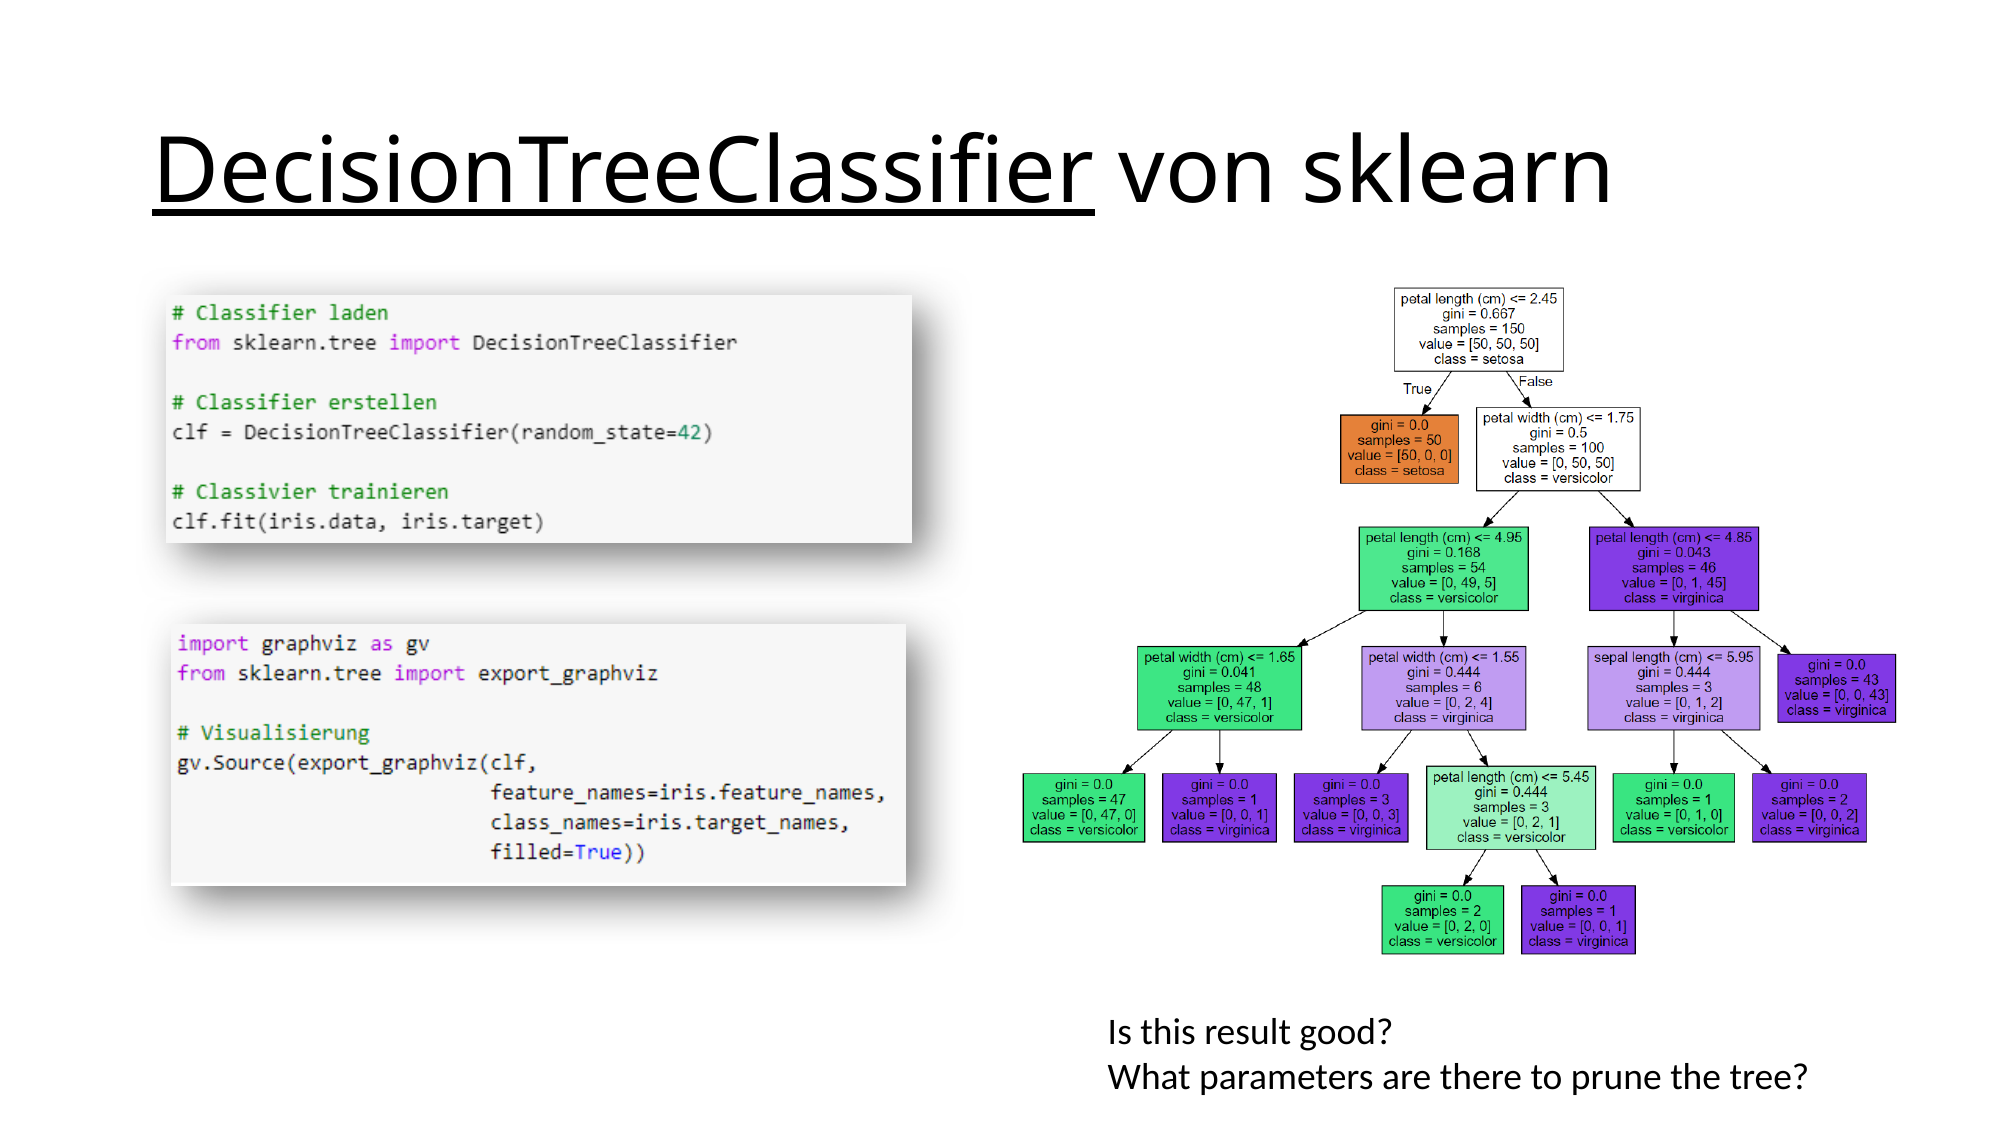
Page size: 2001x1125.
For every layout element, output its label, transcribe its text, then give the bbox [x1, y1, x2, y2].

picture [171, 624, 906, 886]
text_box Is this result good? What parameters are there to prune the tree? [1092, 1000, 1826, 1105]
title DecisionTreeClassifier von sklearn [137, 59, 1863, 278]
picture [166, 295, 912, 543]
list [1015, 285, 1903, 966]
